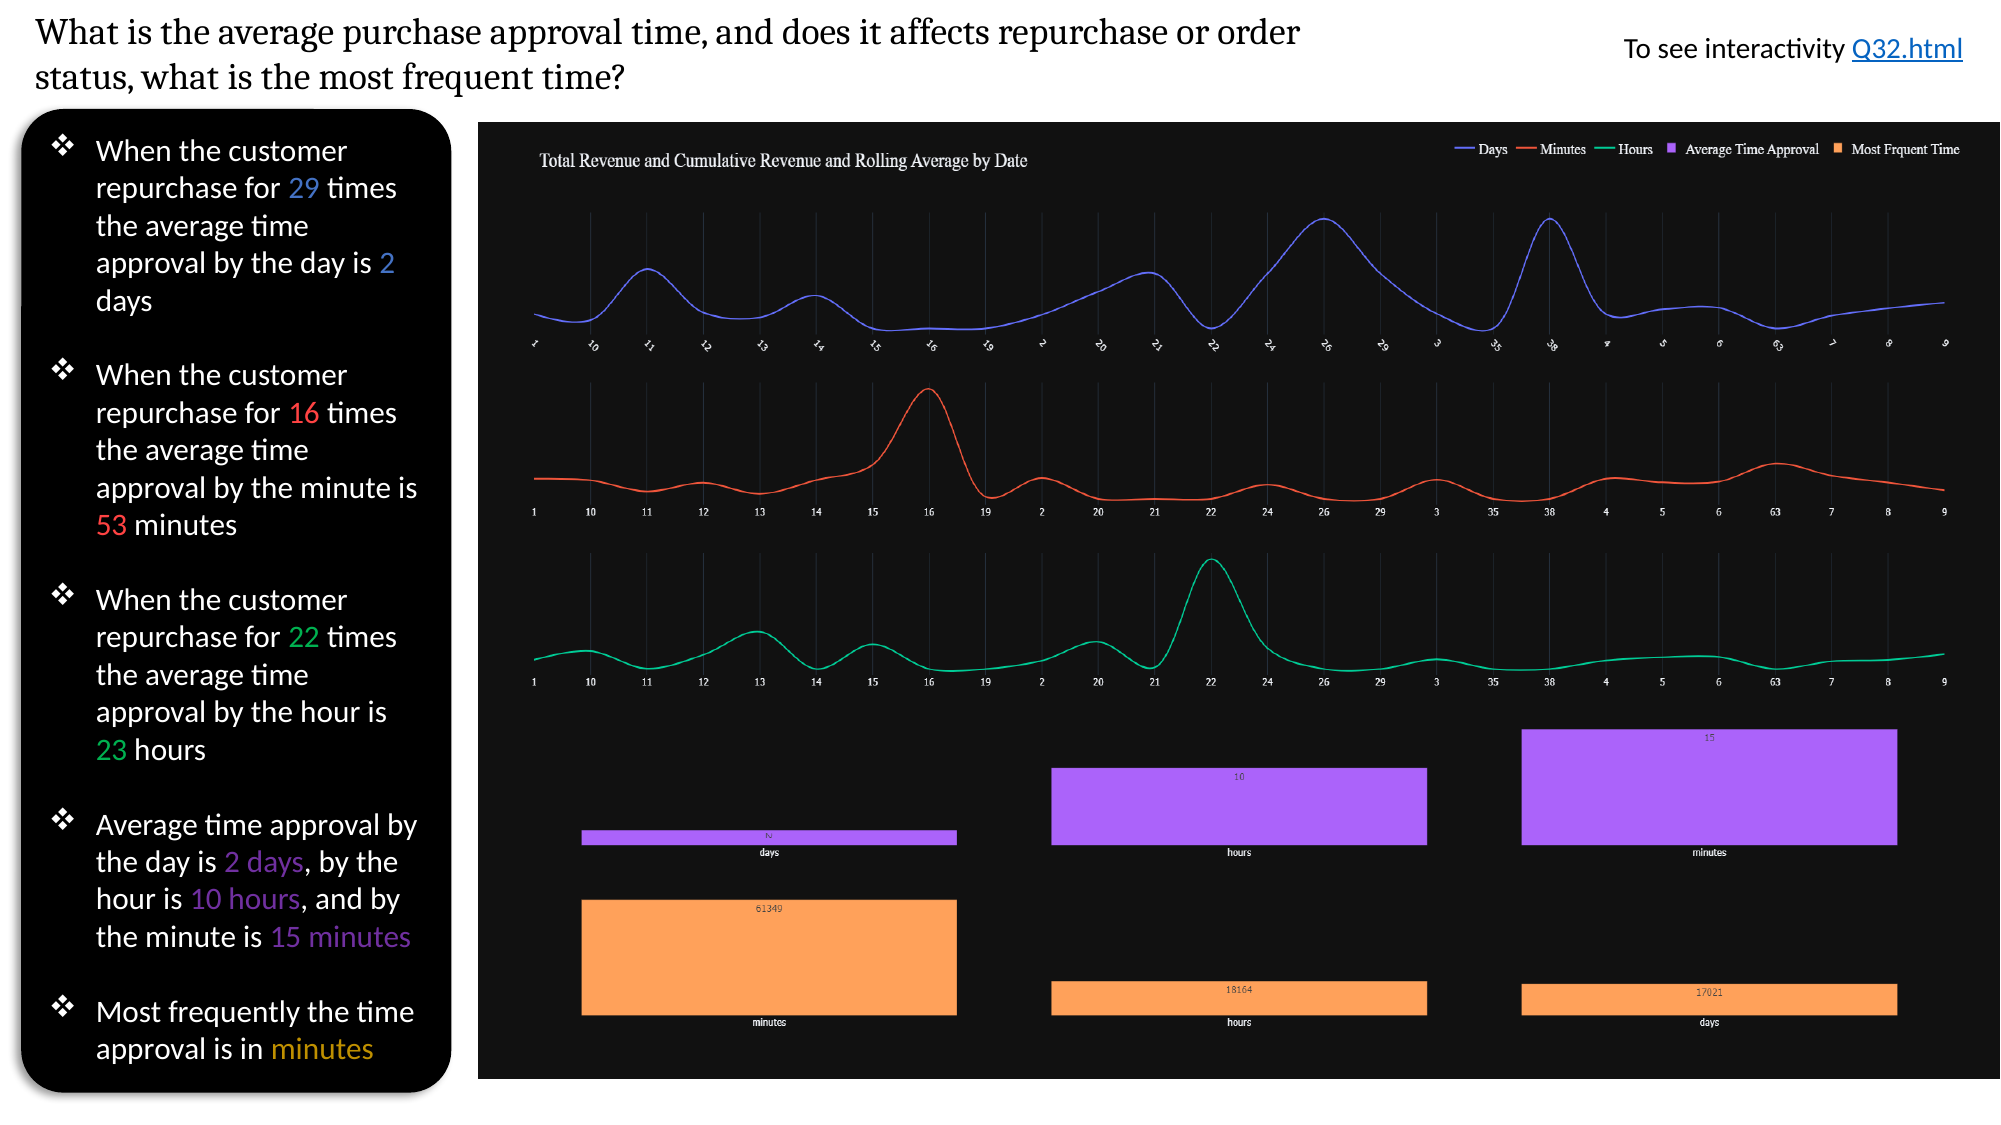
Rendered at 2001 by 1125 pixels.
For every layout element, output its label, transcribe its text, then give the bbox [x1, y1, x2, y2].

text_box To see interactivity Q32.html [1609, 21, 2000, 72]
text_box What is the average purchase approval time, and does it affects repurchase or order status, what is the most frequent time? [20, 0, 1359, 105]
picture [478, 122, 2000, 1080]
text_box [20, 107, 453, 1094]
text_box When the customer repurchase for 29 times the average time approval by the day is 2 days When the customer repurchase for 16 times the average time approval by the minute is 53 minutes When the customer repurchase for 22 times the average time approval by the hour is 23 hours Average time approval by the day is 2 days, by the hour is 10 hours, and by the minute is 15 minutes Most frequently the time approval is in minutes [34, 122, 439, 1074]
